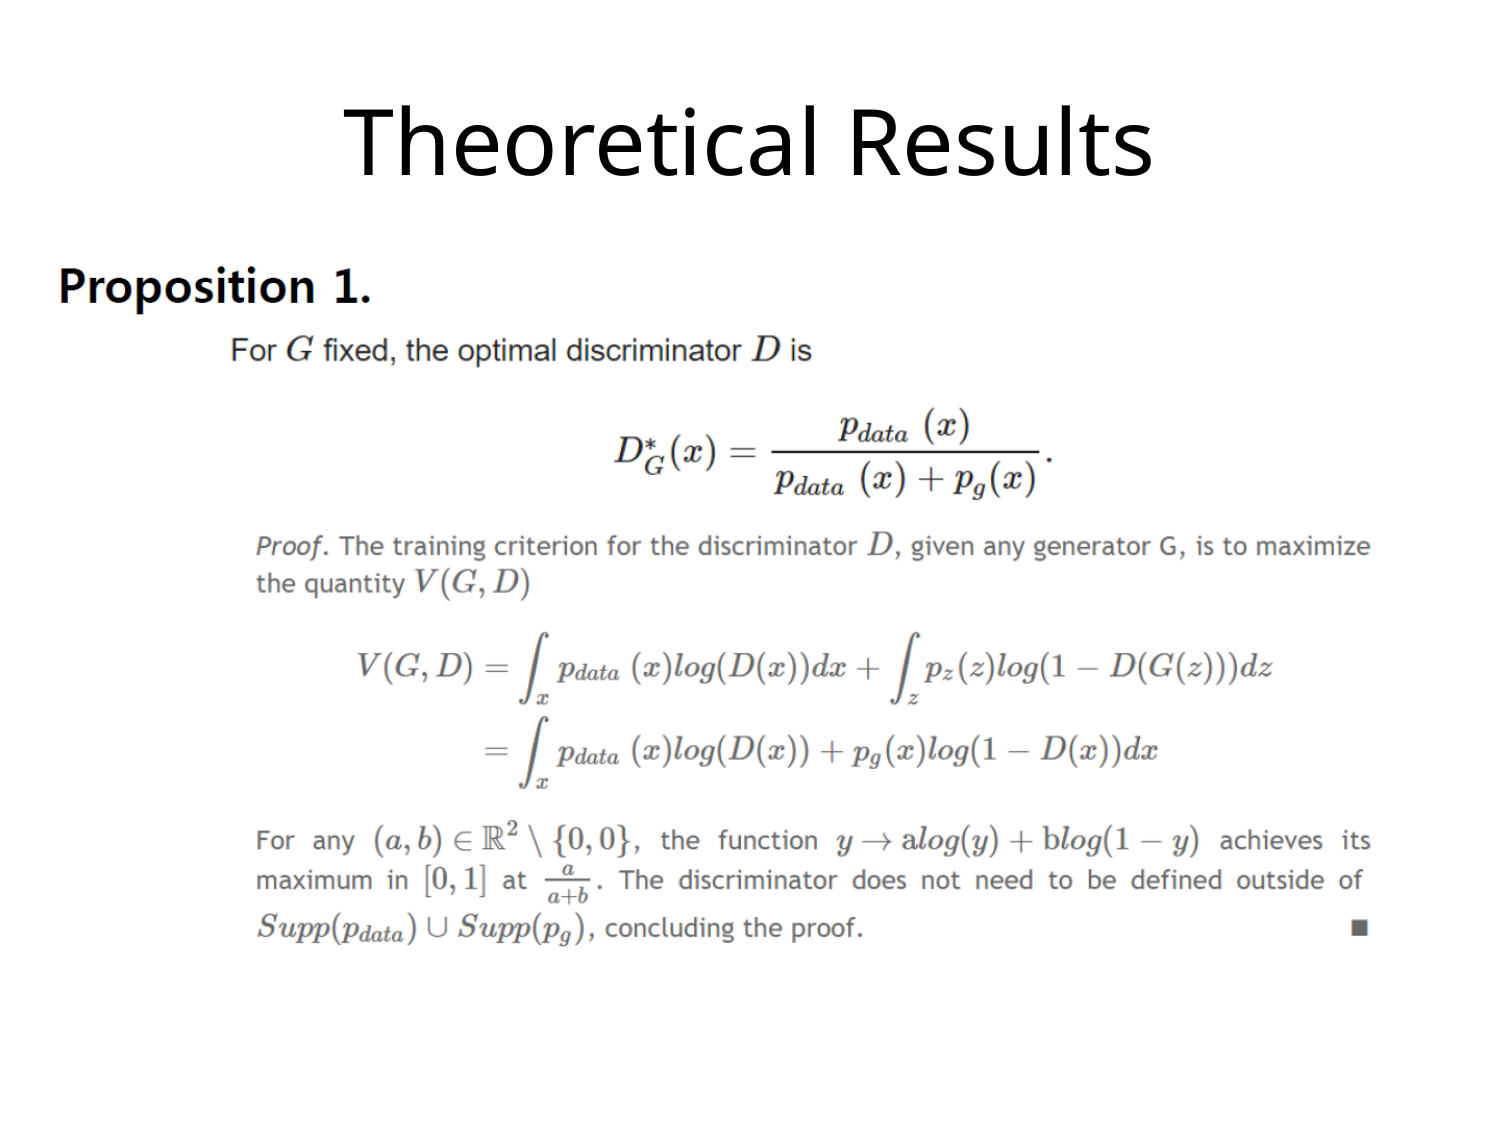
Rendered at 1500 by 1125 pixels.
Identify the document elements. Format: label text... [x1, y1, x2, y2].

title Theoretical Results [75, 45, 1425, 233]
picture [48, 257, 1460, 991]
